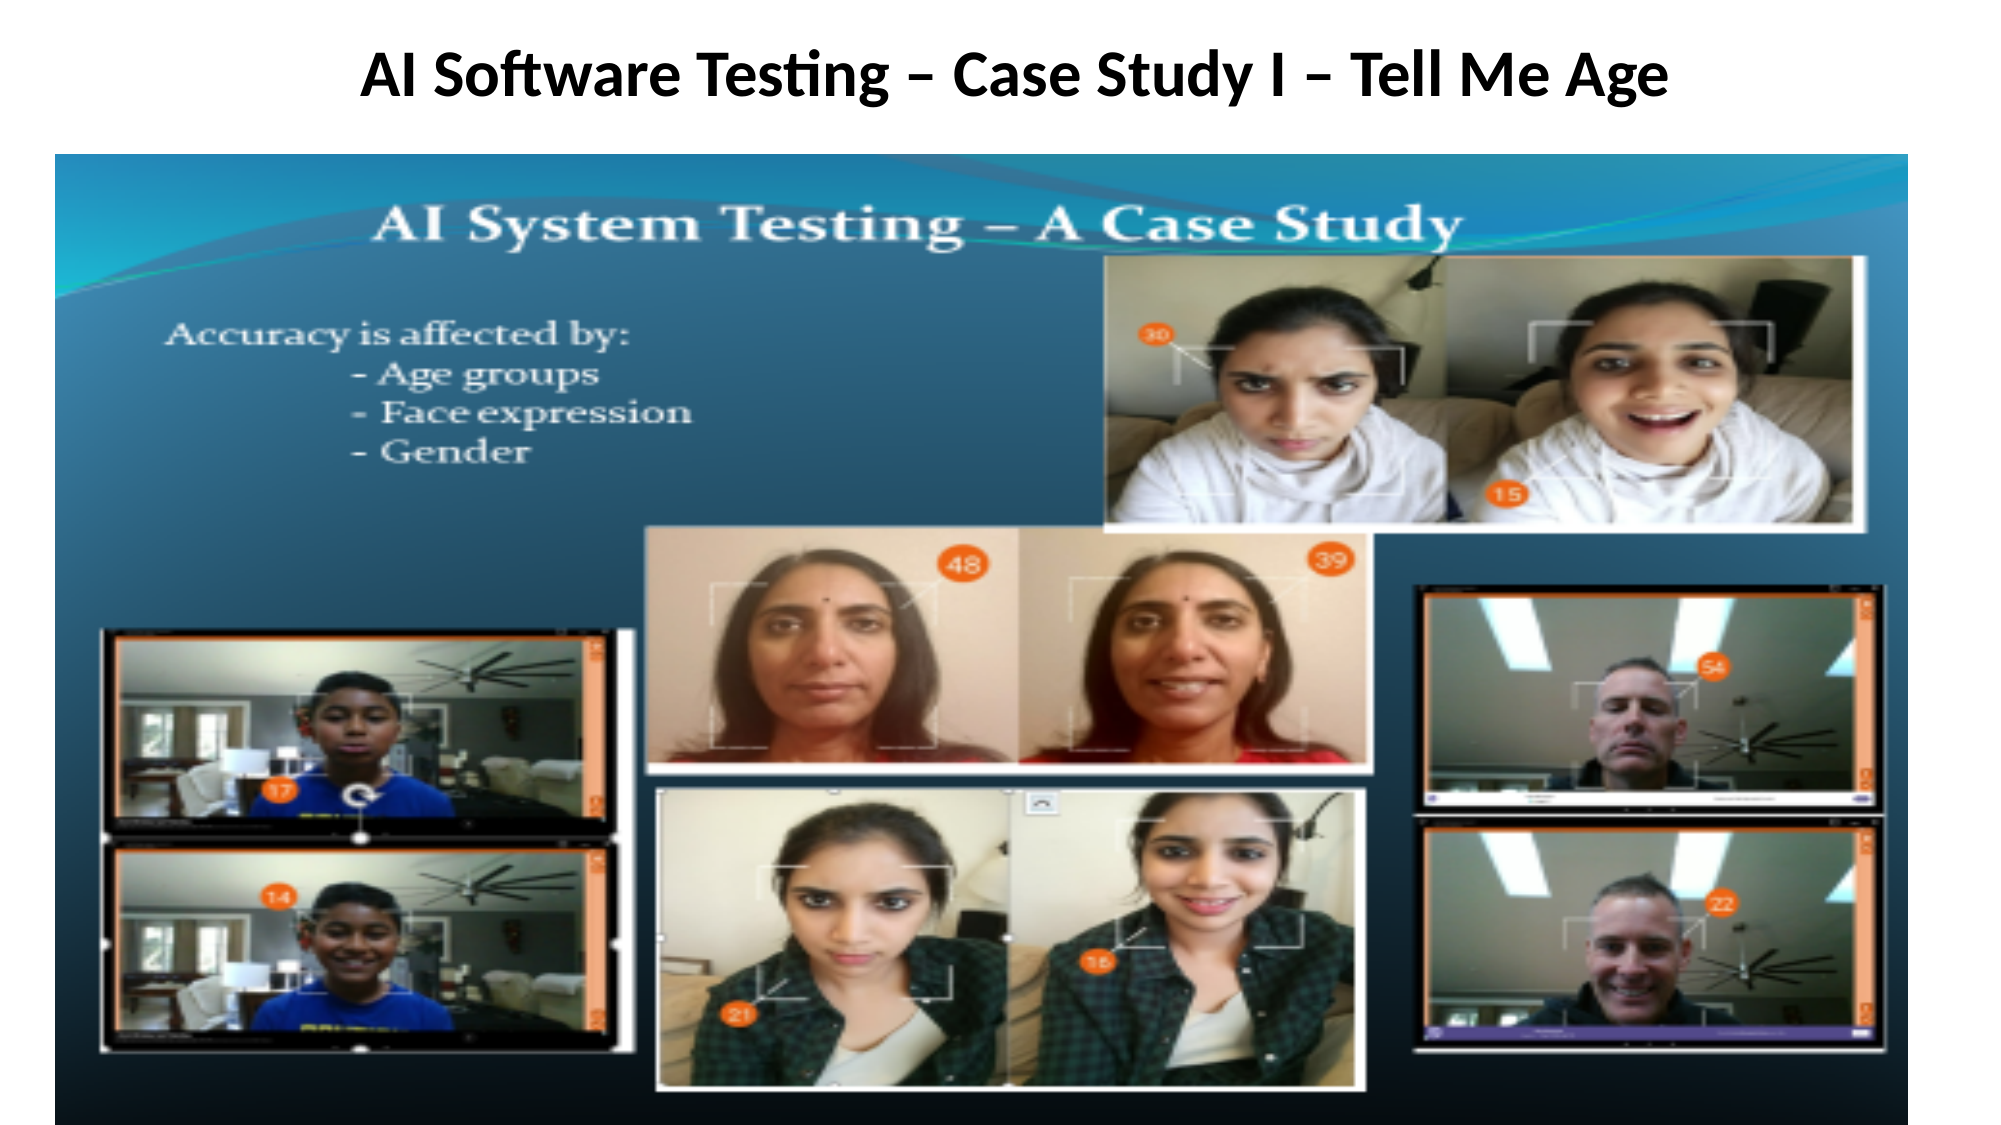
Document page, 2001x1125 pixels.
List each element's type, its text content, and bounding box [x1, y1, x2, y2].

picture [55, 154, 1908, 1125]
text_box AI Software Testing – Case Study I – Tell Me Age [345, 22, 1687, 117]
